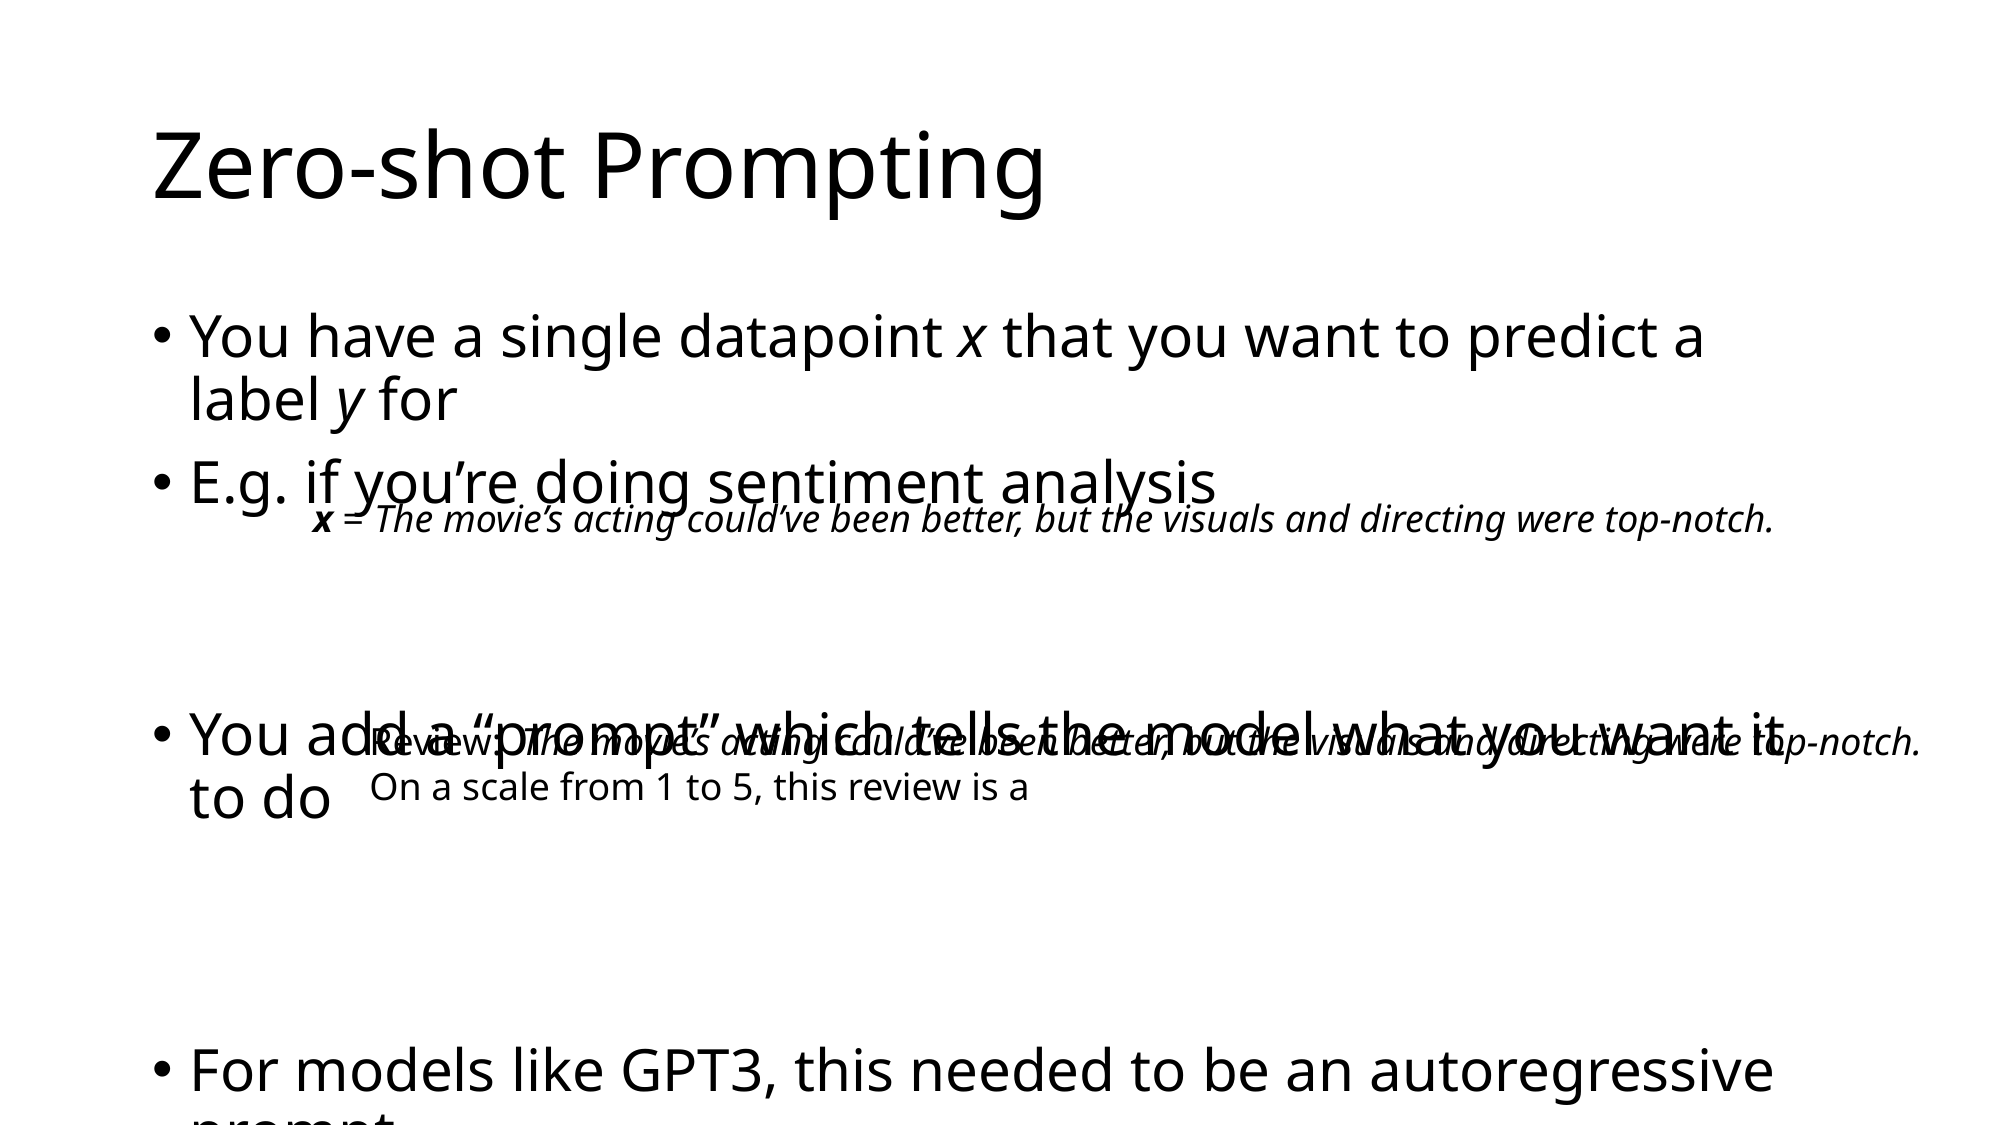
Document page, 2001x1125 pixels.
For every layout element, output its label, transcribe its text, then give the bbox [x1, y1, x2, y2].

text_box Review: The movie’s acting could’ve been better, but the visuals and directing were top-notch. On a scale from 1 to 5, this review is a [354, 710, 1939, 861]
text_box x = The movie’s acting could’ve been better, but the visuals and directing were top-notch. [298, 487, 1792, 593]
list You have a single datapoint x that you want to predict a label y for E.g. if you’re doing sentiment analysis You add a “prompt” which tells the model what you want it to do For models like GPT3, this needed to be an autoregressive prompt [137, 299, 1863, 1014]
title Zero-shot Prompting [137, 59, 1863, 278]
